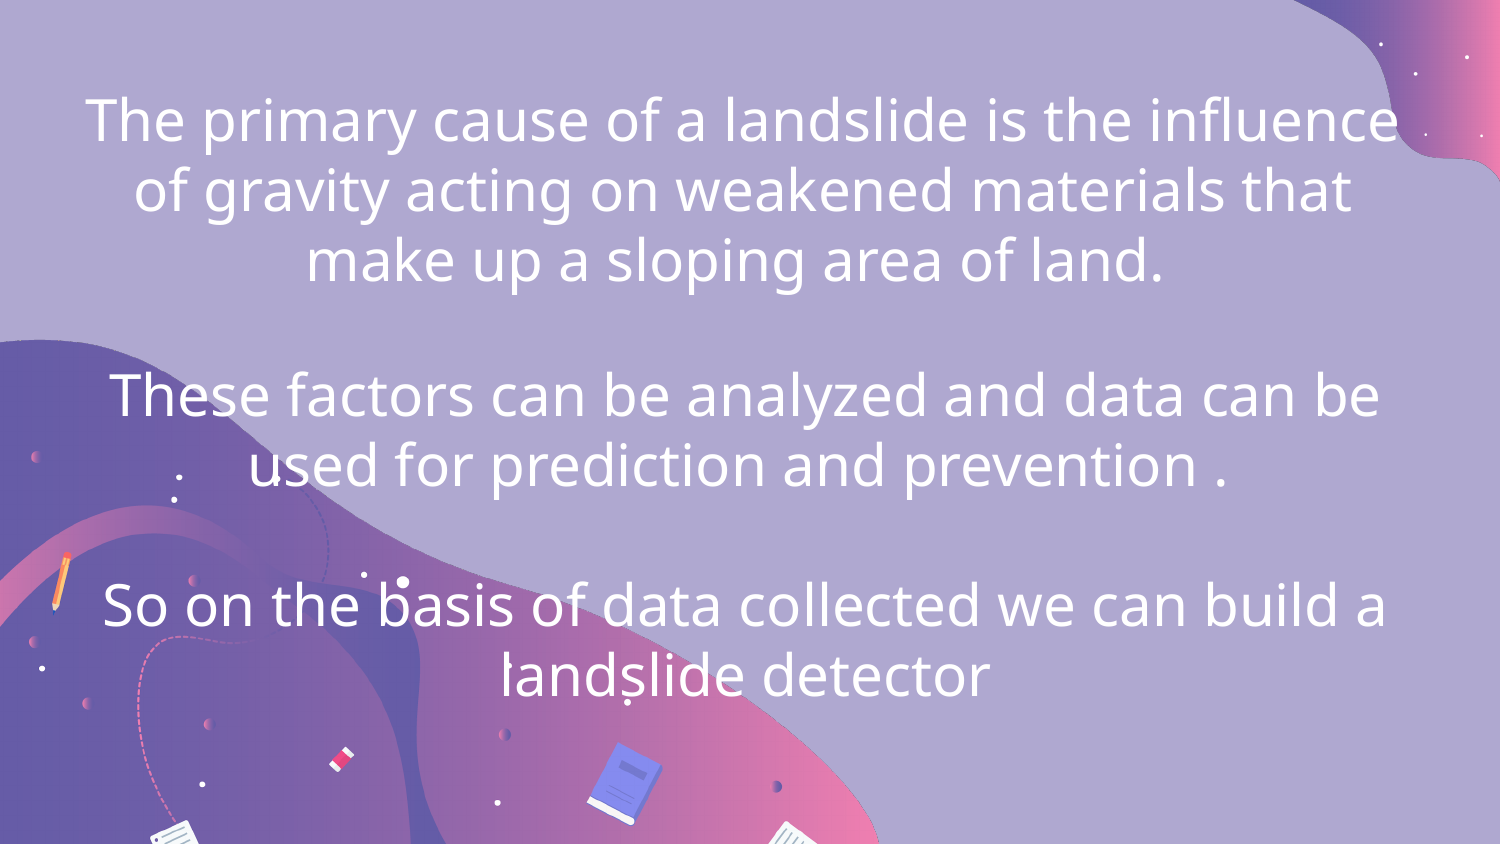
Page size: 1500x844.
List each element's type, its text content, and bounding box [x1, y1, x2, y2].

picture [1241, 0, 1500, 230]
text_box These factors can be analyzed and data can be used for prediction and prevention . So on the basis of data collected we can build a landslide detector [60, 476, 1432, 730]
picture [0, 325, 891, 844]
subtitle The primary cause of a landslide is the influence of gravity acting on weakened materials that make up a sloping area of land. [57, 61, 1429, 315]
